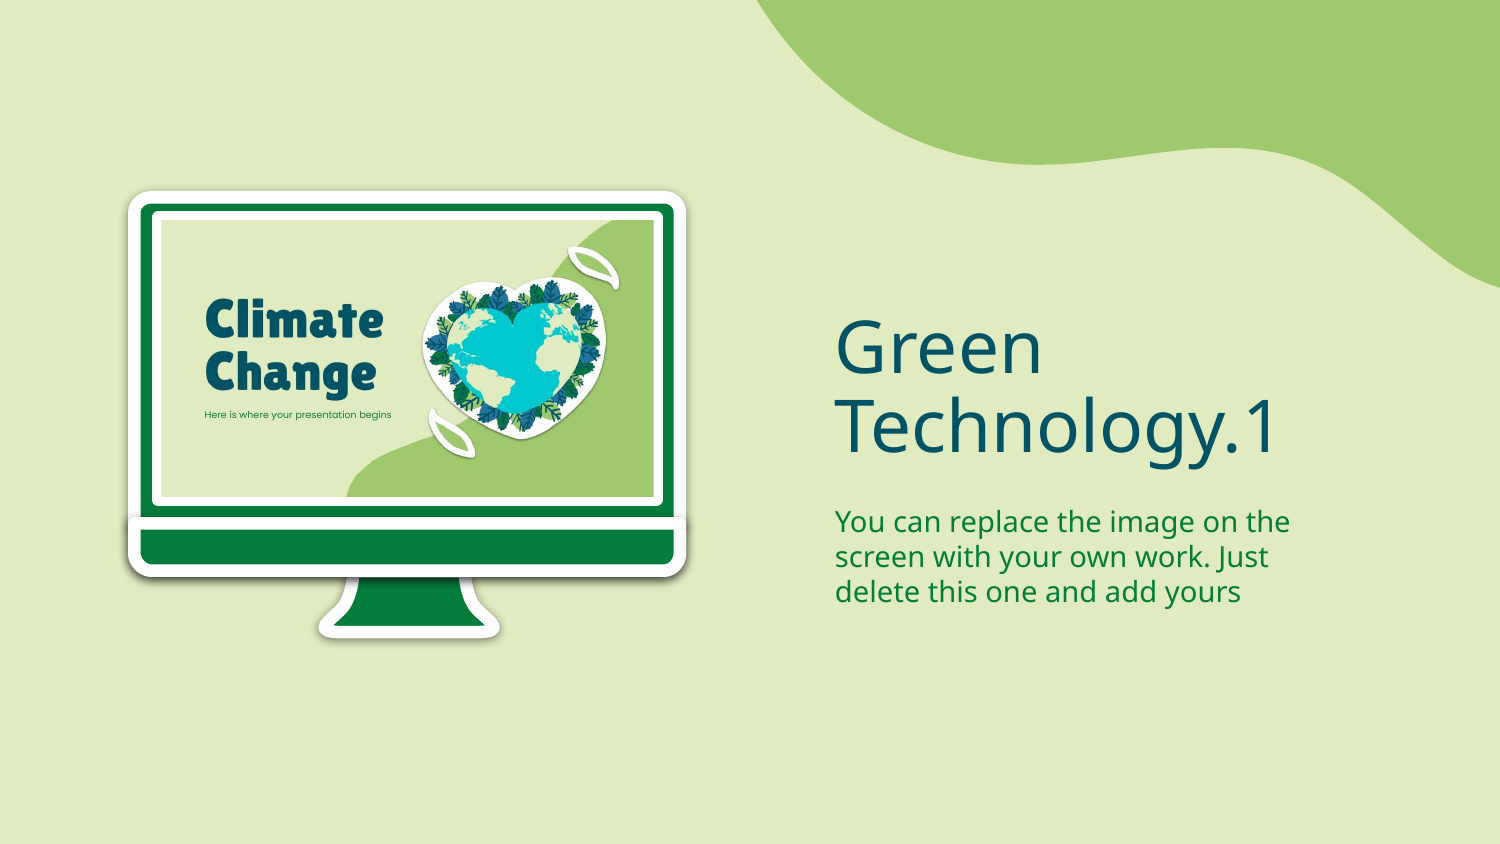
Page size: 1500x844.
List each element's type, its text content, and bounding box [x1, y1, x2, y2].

text_box [324, 584, 494, 633]
subtitle You can replace the image on the screen with your own work. Just delete this one and add yours [819, 488, 1366, 633]
title Green Technology.1 [819, 302, 1366, 477]
picture [161, 219, 654, 498]
text_box [134, 197, 680, 519]
text_box [134, 523, 680, 571]
